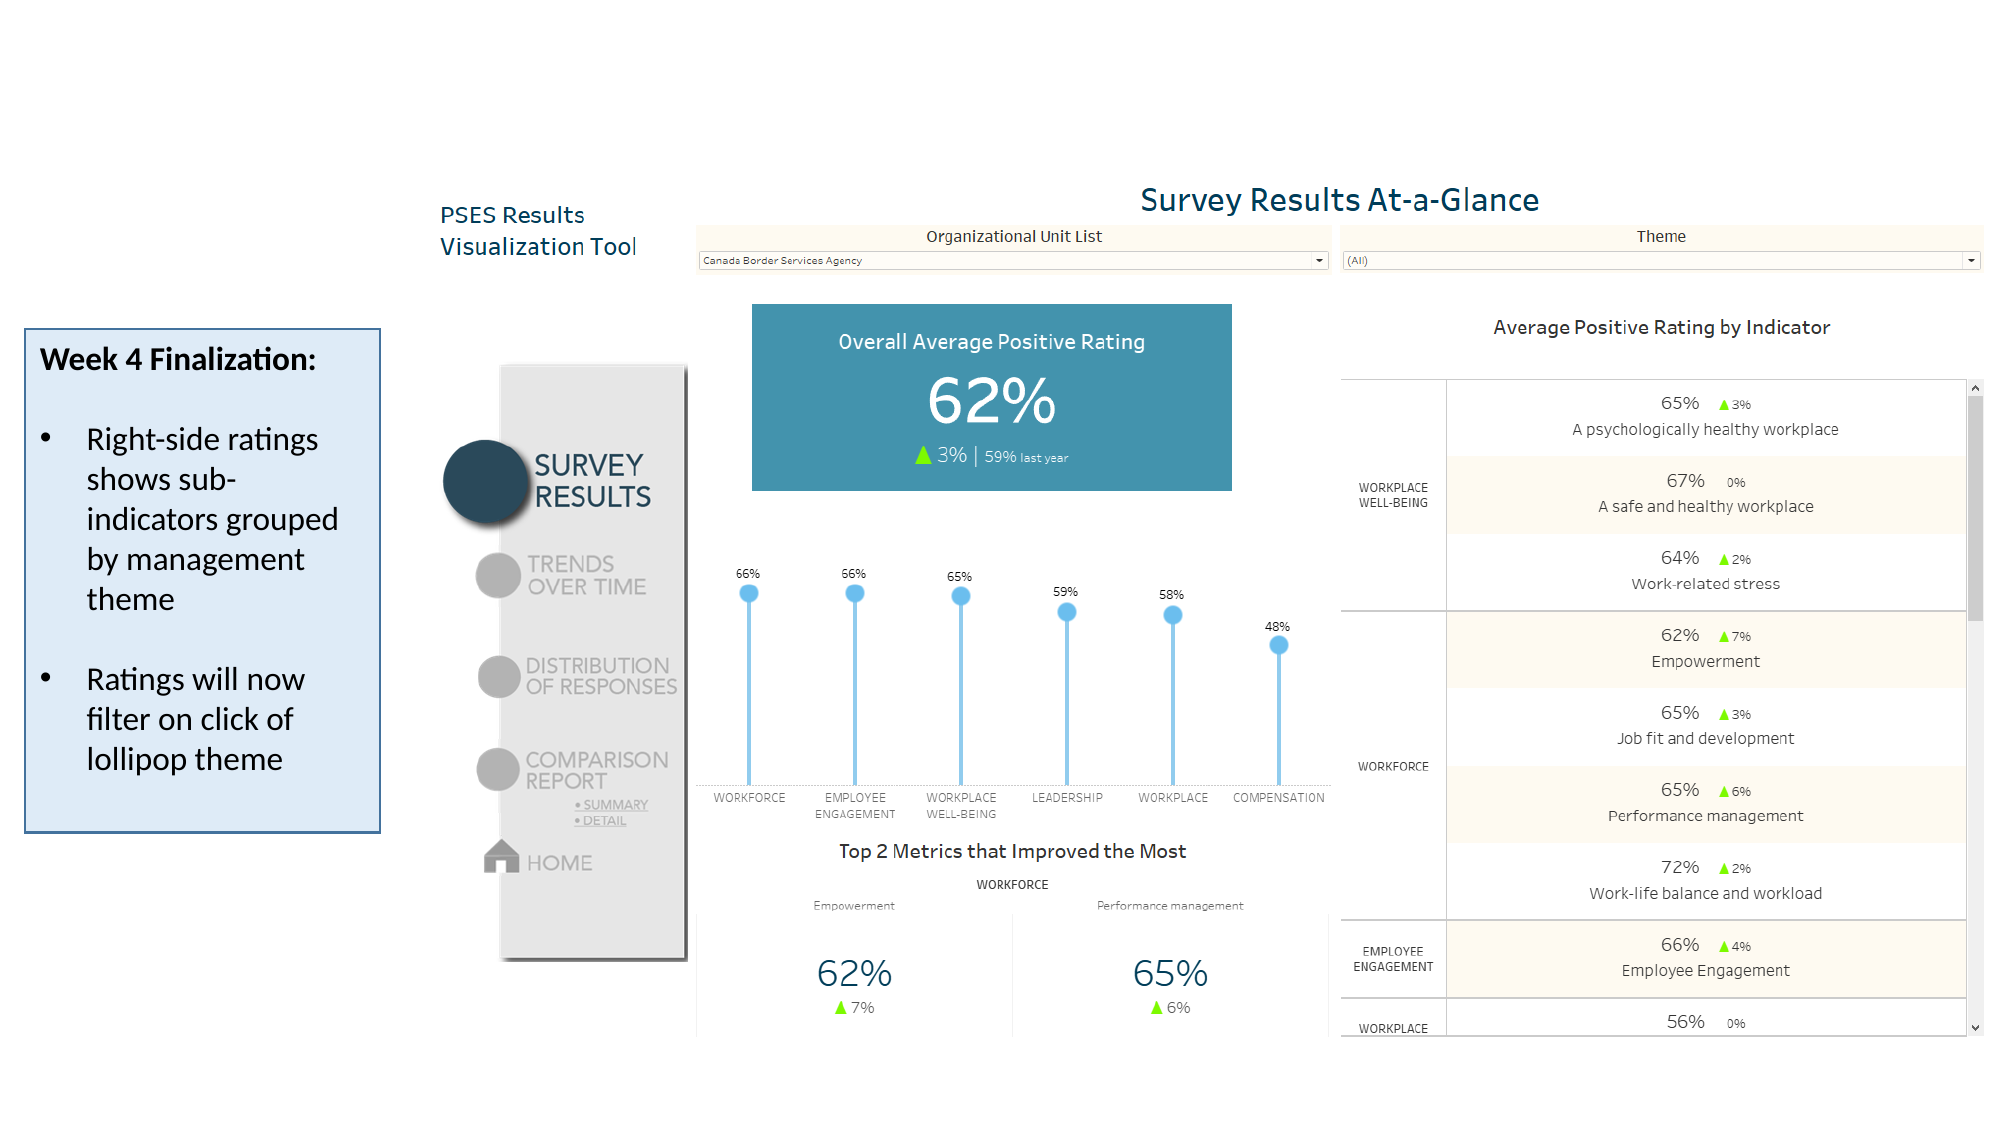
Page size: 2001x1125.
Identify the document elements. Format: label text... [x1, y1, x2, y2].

text_box Week 4 Finalization: Right-side ratings shows sub-indicators grouped by management theme Ratings will now filter on click of lollipop theme [24, 330, 360, 785]
text_box [24, 328, 381, 834]
picture [426, 169, 1989, 1048]
